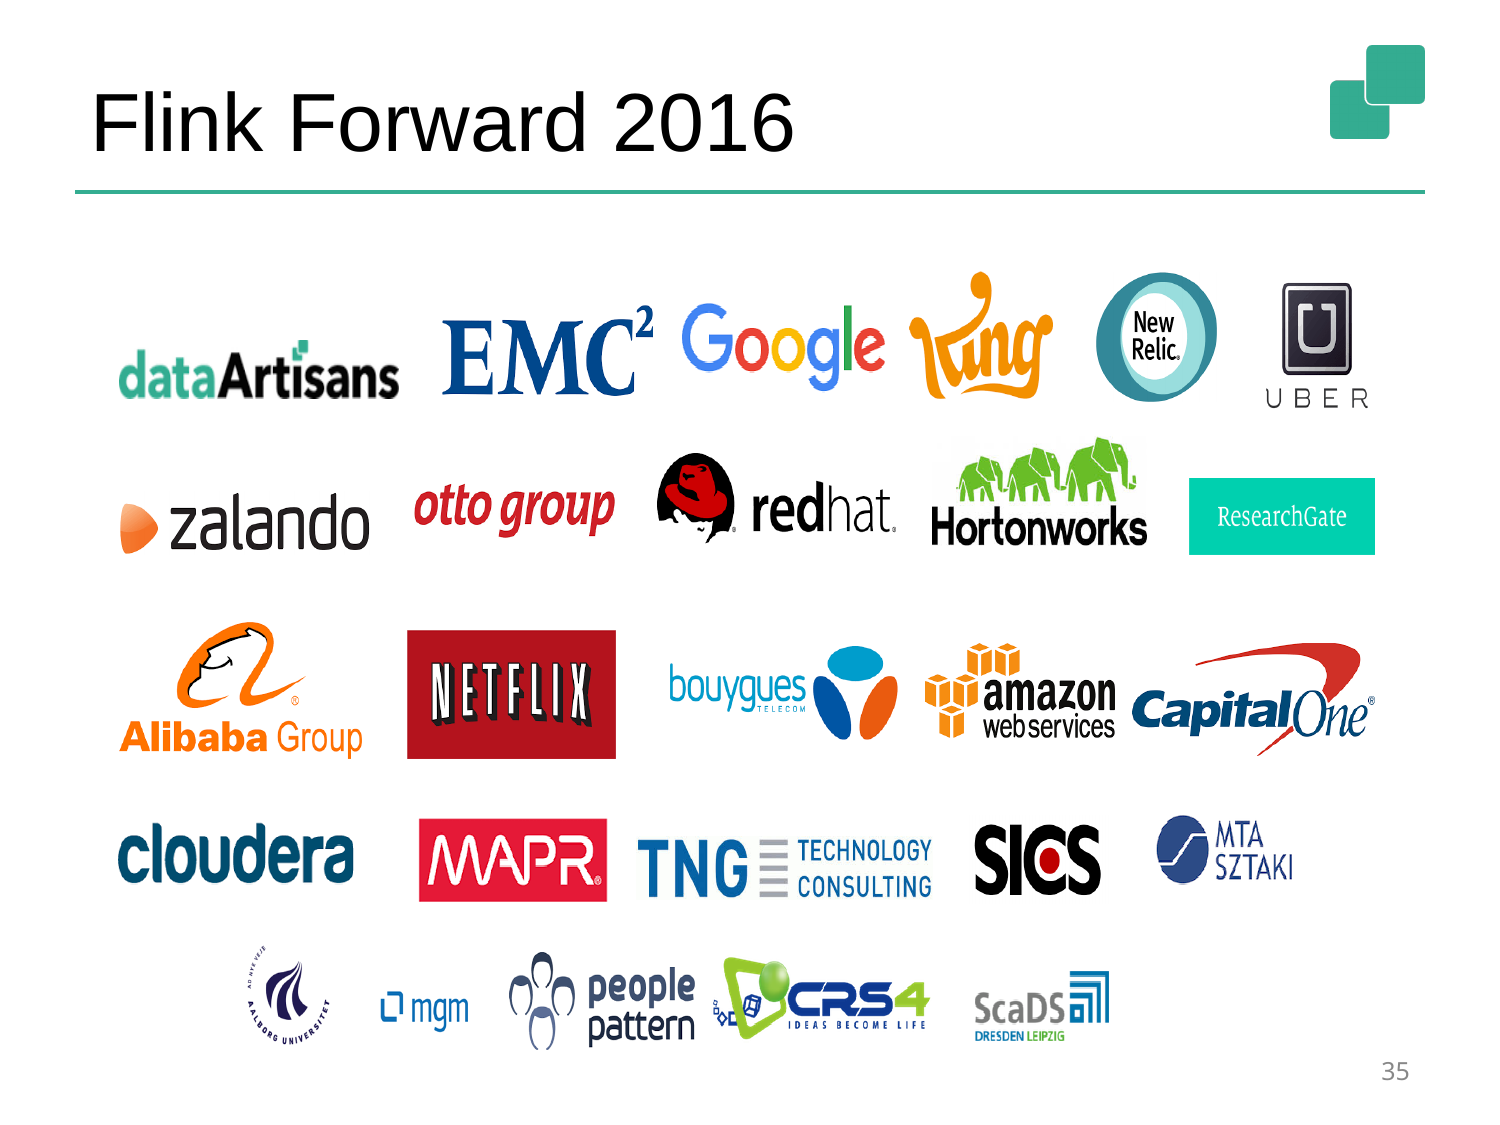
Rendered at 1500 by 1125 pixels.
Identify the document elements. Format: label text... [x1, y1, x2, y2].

picture [669, 645, 898, 741]
picture [436, 298, 659, 403]
picture [1189, 477, 1375, 556]
picture [410, 806, 616, 917]
picture [403, 462, 633, 561]
picture [636, 836, 933, 901]
picture [118, 340, 399, 399]
picture [975, 971, 1110, 1043]
slide_number 35 [1074, 1042, 1425, 1103]
picture [1330, 45, 1425, 139]
picture [1131, 643, 1375, 756]
title Flink Forward 2016 [75, 45, 1302, 193]
picture [657, 453, 896, 556]
picture [925, 642, 1115, 738]
picture [710, 952, 933, 1043]
picture [931, 435, 1147, 547]
picture [118, 622, 362, 760]
picture [237, 932, 339, 1057]
picture [407, 630, 616, 760]
picture [118, 490, 370, 556]
picture [1156, 815, 1292, 885]
picture [118, 806, 362, 885]
picture [909, 271, 1053, 399]
picture [367, 952, 695, 1057]
picture [966, 814, 1110, 904]
picture [682, 298, 885, 403]
picture [1096, 271, 1426, 422]
